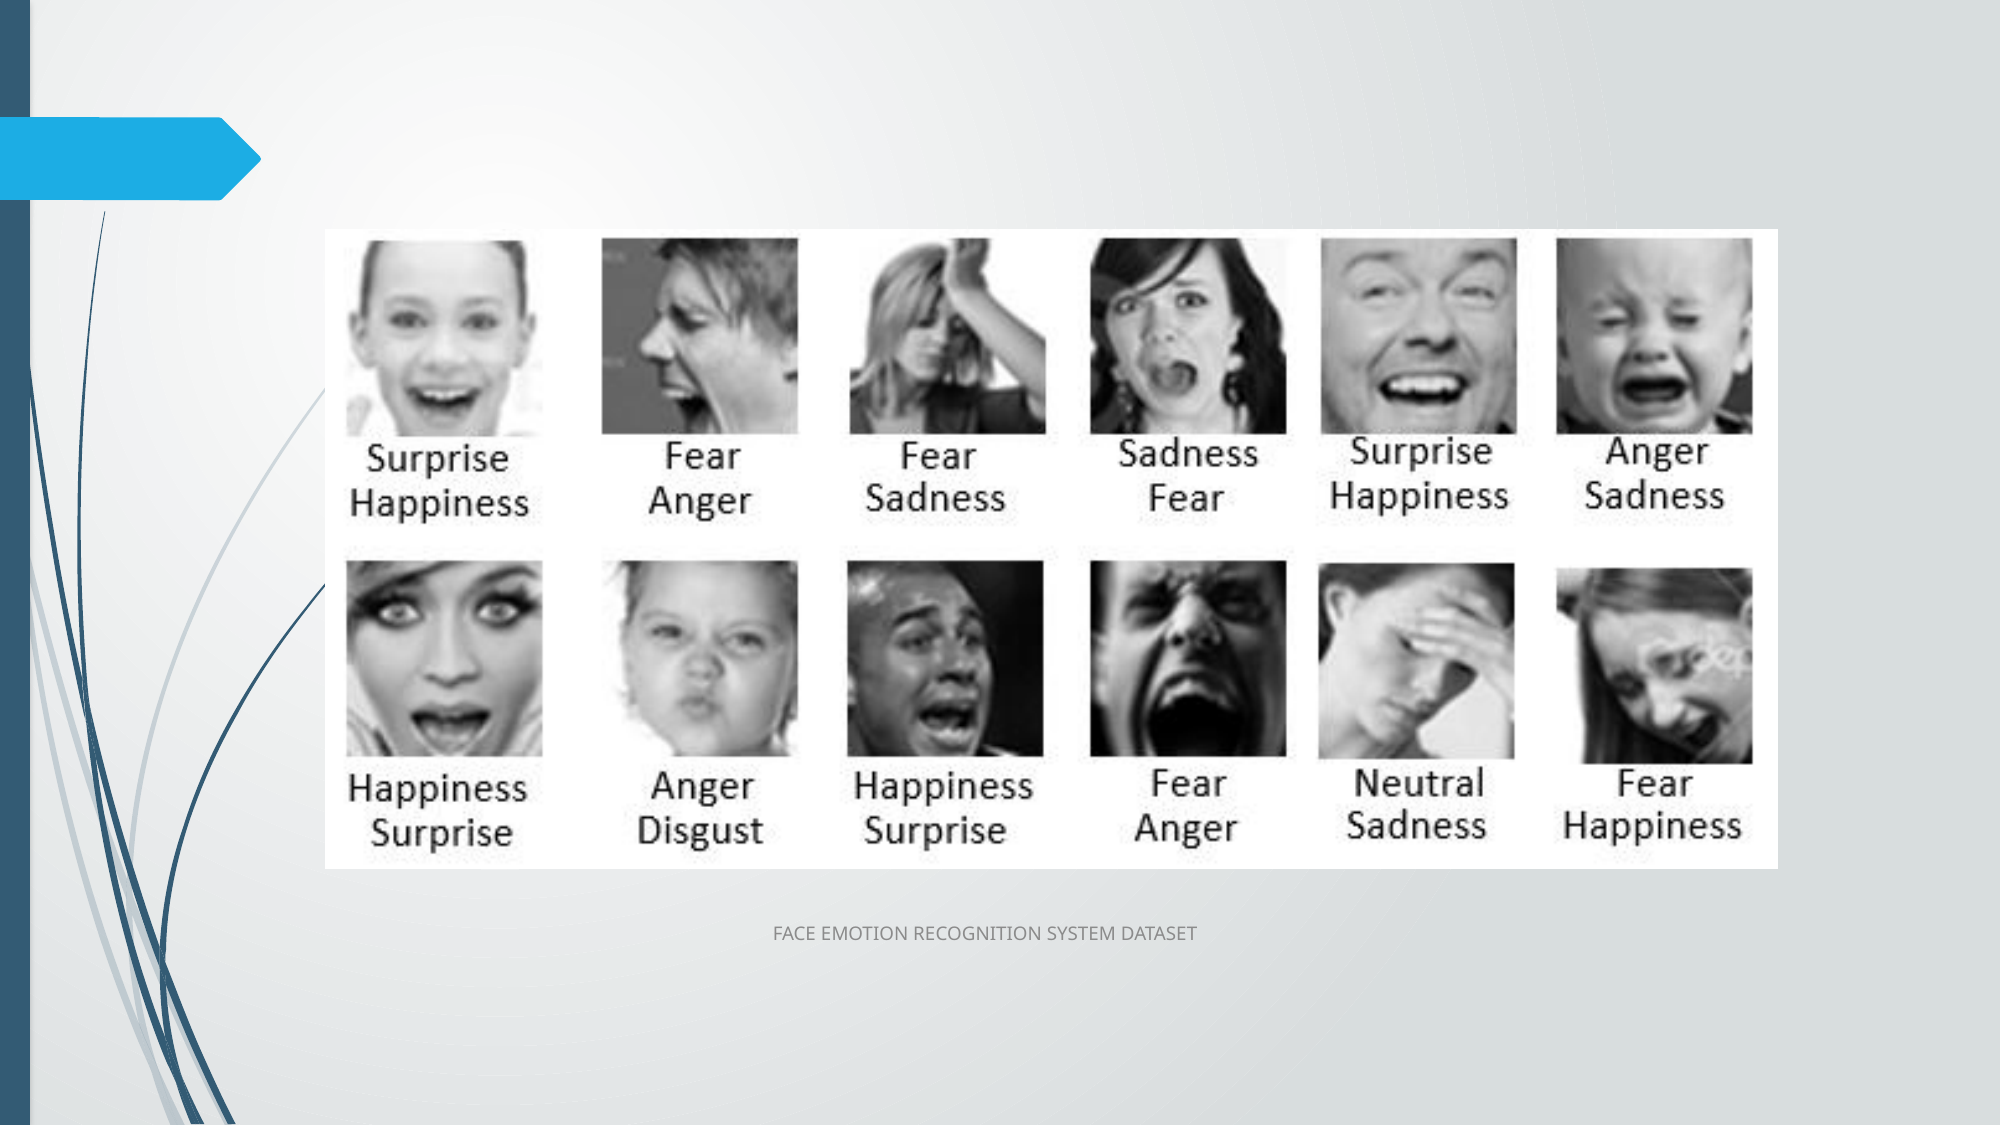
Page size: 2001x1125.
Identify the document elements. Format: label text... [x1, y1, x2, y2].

footer FACE EMOTION RECOGNITION SYSTEM DATASET [757, 908, 1226, 958]
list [325, 229, 1778, 869]
